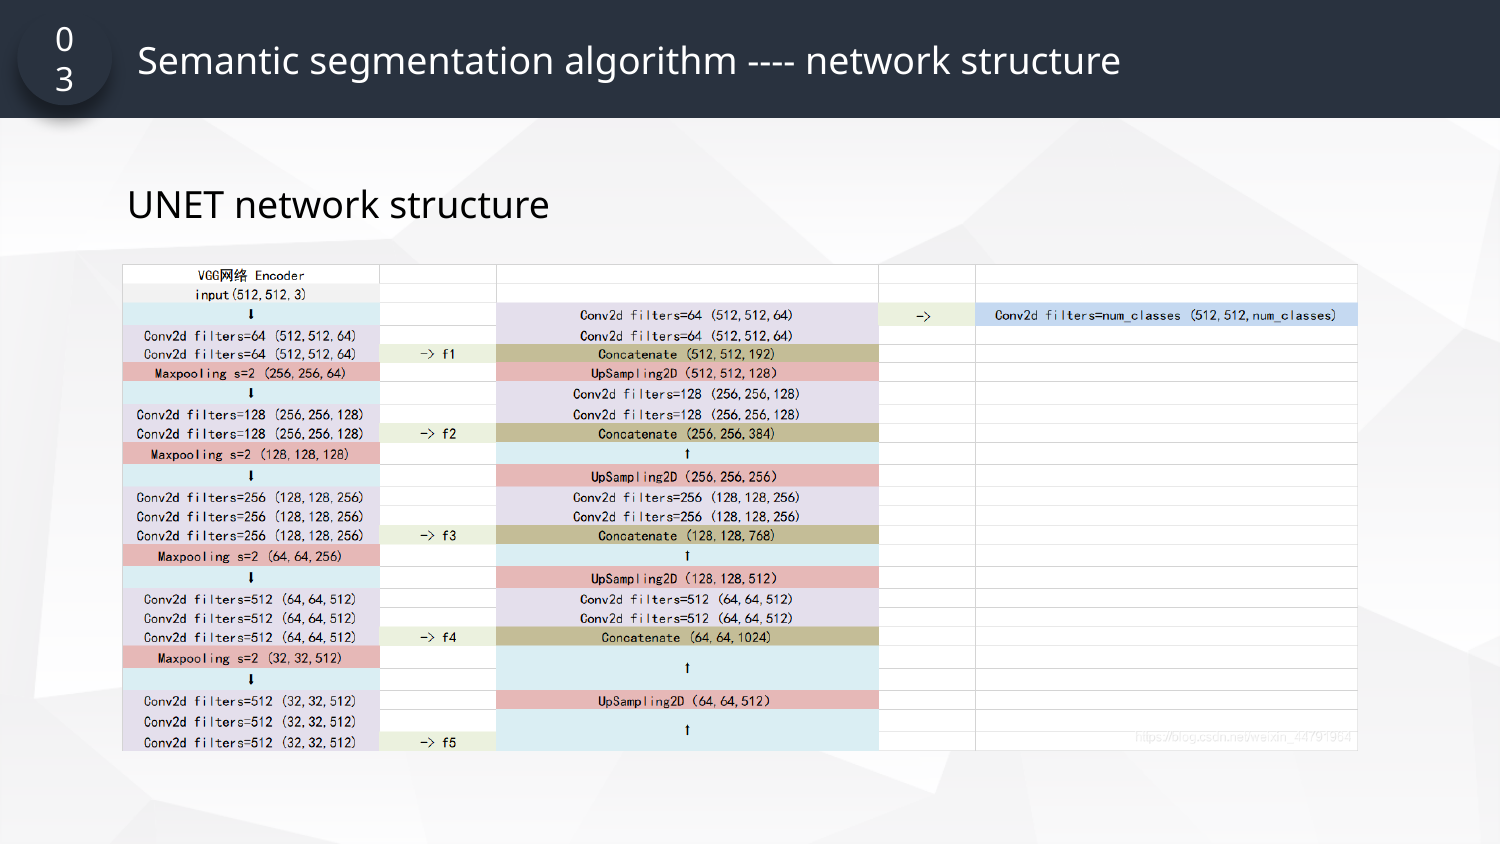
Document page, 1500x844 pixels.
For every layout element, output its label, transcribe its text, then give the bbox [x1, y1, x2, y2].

text_box UNET network structure [112, 173, 863, 233]
text_box Semantic segmentation algorithm ---- network structure [122, 29, 1284, 90]
picture [0, 118, 1500, 844]
text_box 03 [16, 9, 114, 107]
